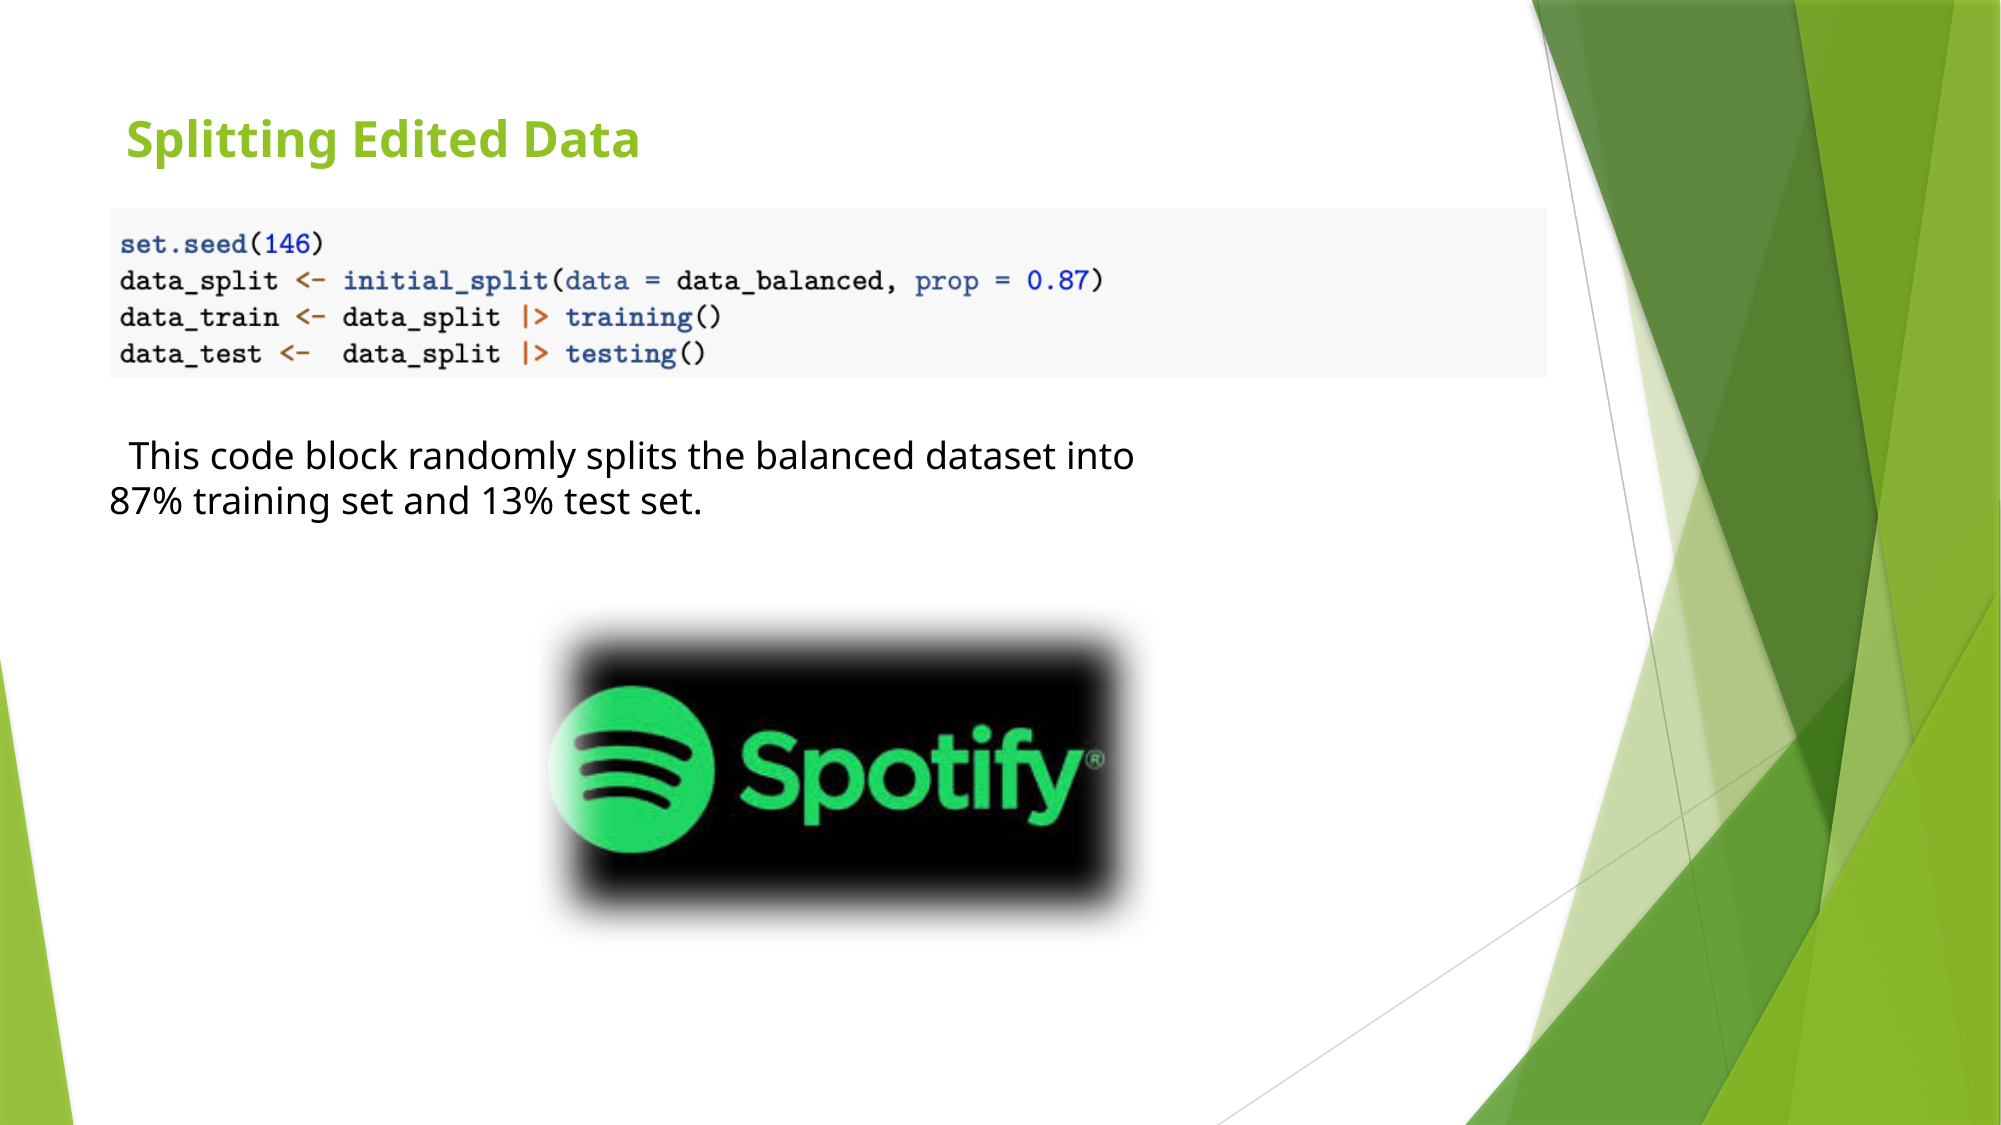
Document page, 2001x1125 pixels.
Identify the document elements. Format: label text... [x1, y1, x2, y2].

text_box This code block randomly splits the balanced dataset into 87% training set and 13% test set. [94, 424, 1221, 530]
title Splitting Edited Data [111, 99, 1522, 207]
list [93, 207, 1548, 393]
picture [530, 599, 1161, 949]
